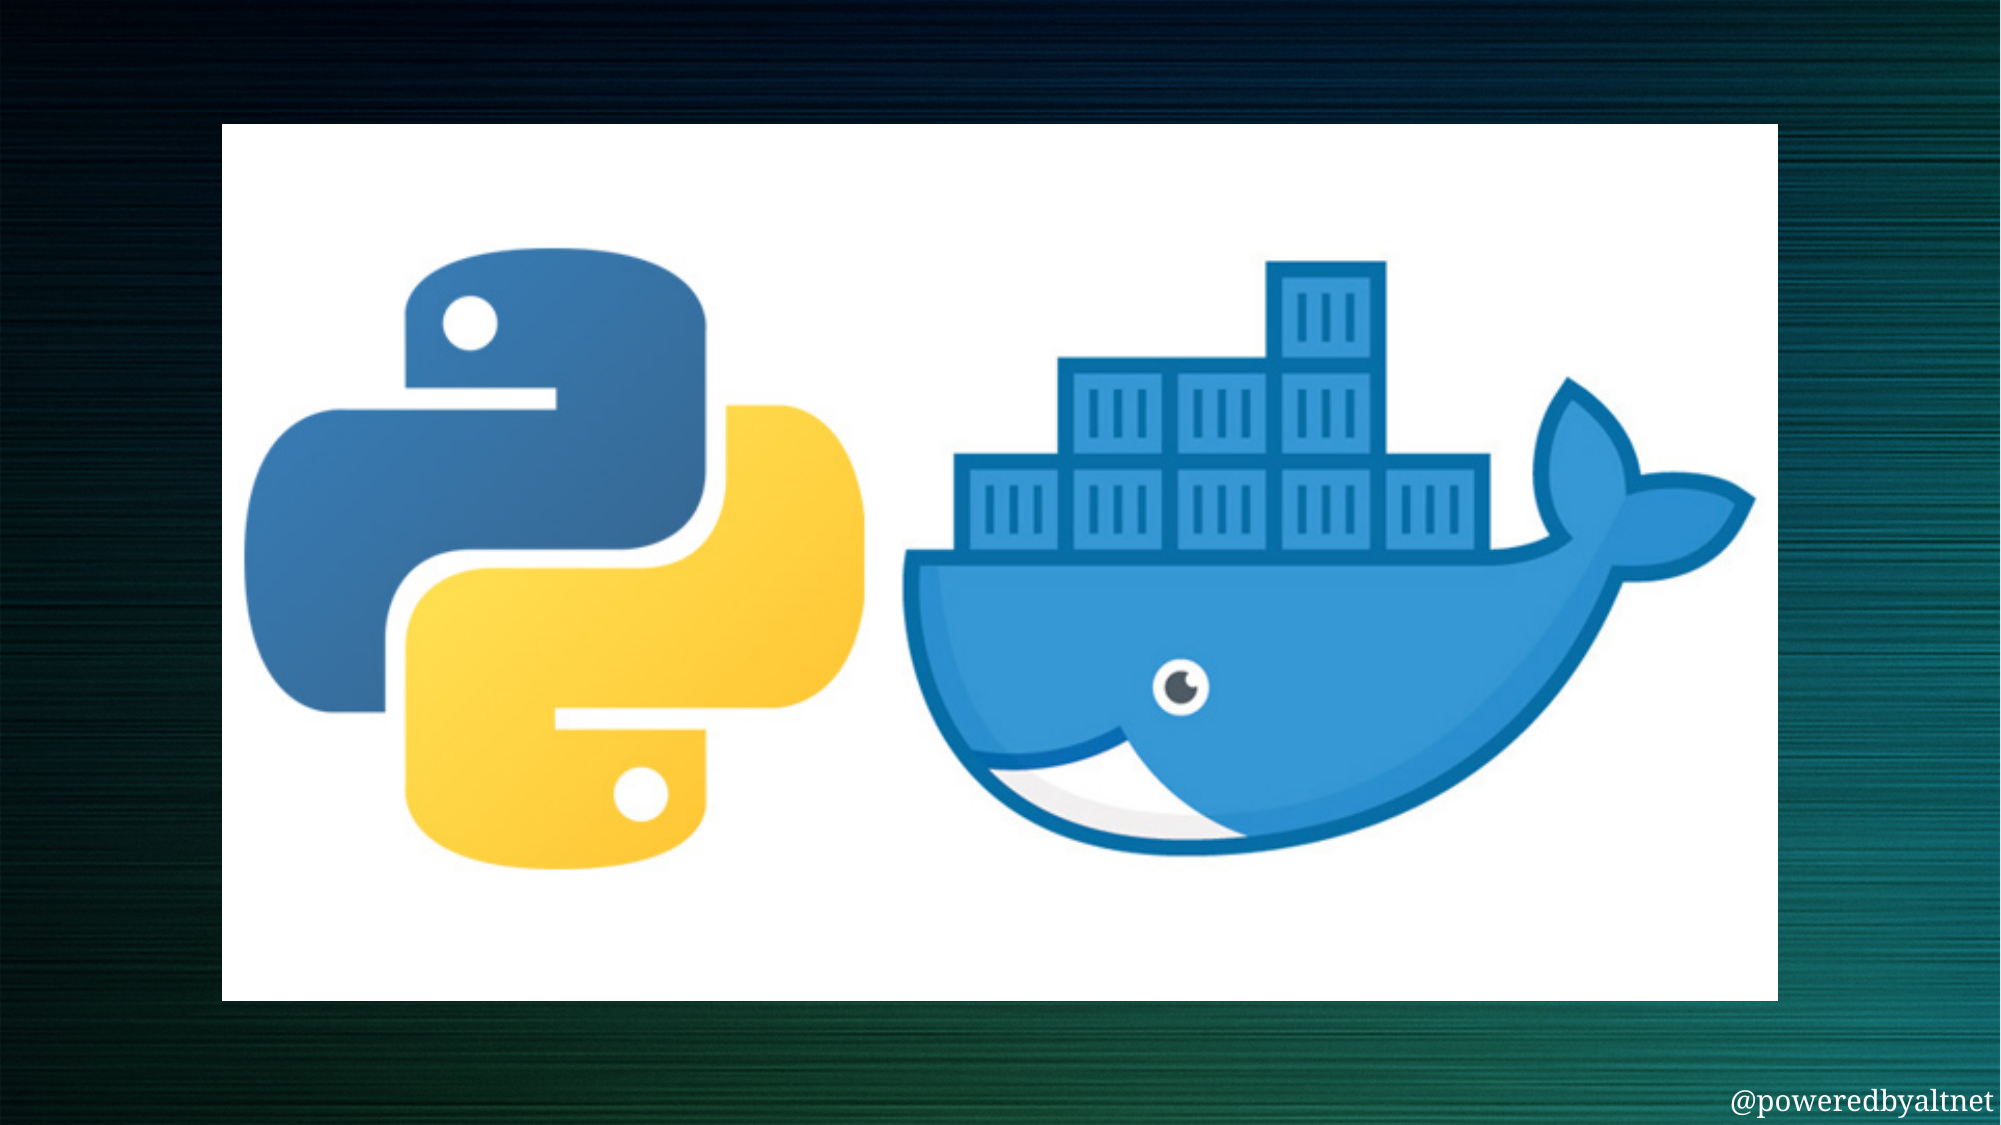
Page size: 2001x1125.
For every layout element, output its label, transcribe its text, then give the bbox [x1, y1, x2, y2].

text_box @poweredbyaltnet [1715, 1074, 2000, 1125]
picture [0, 0, 2001, 1125]
